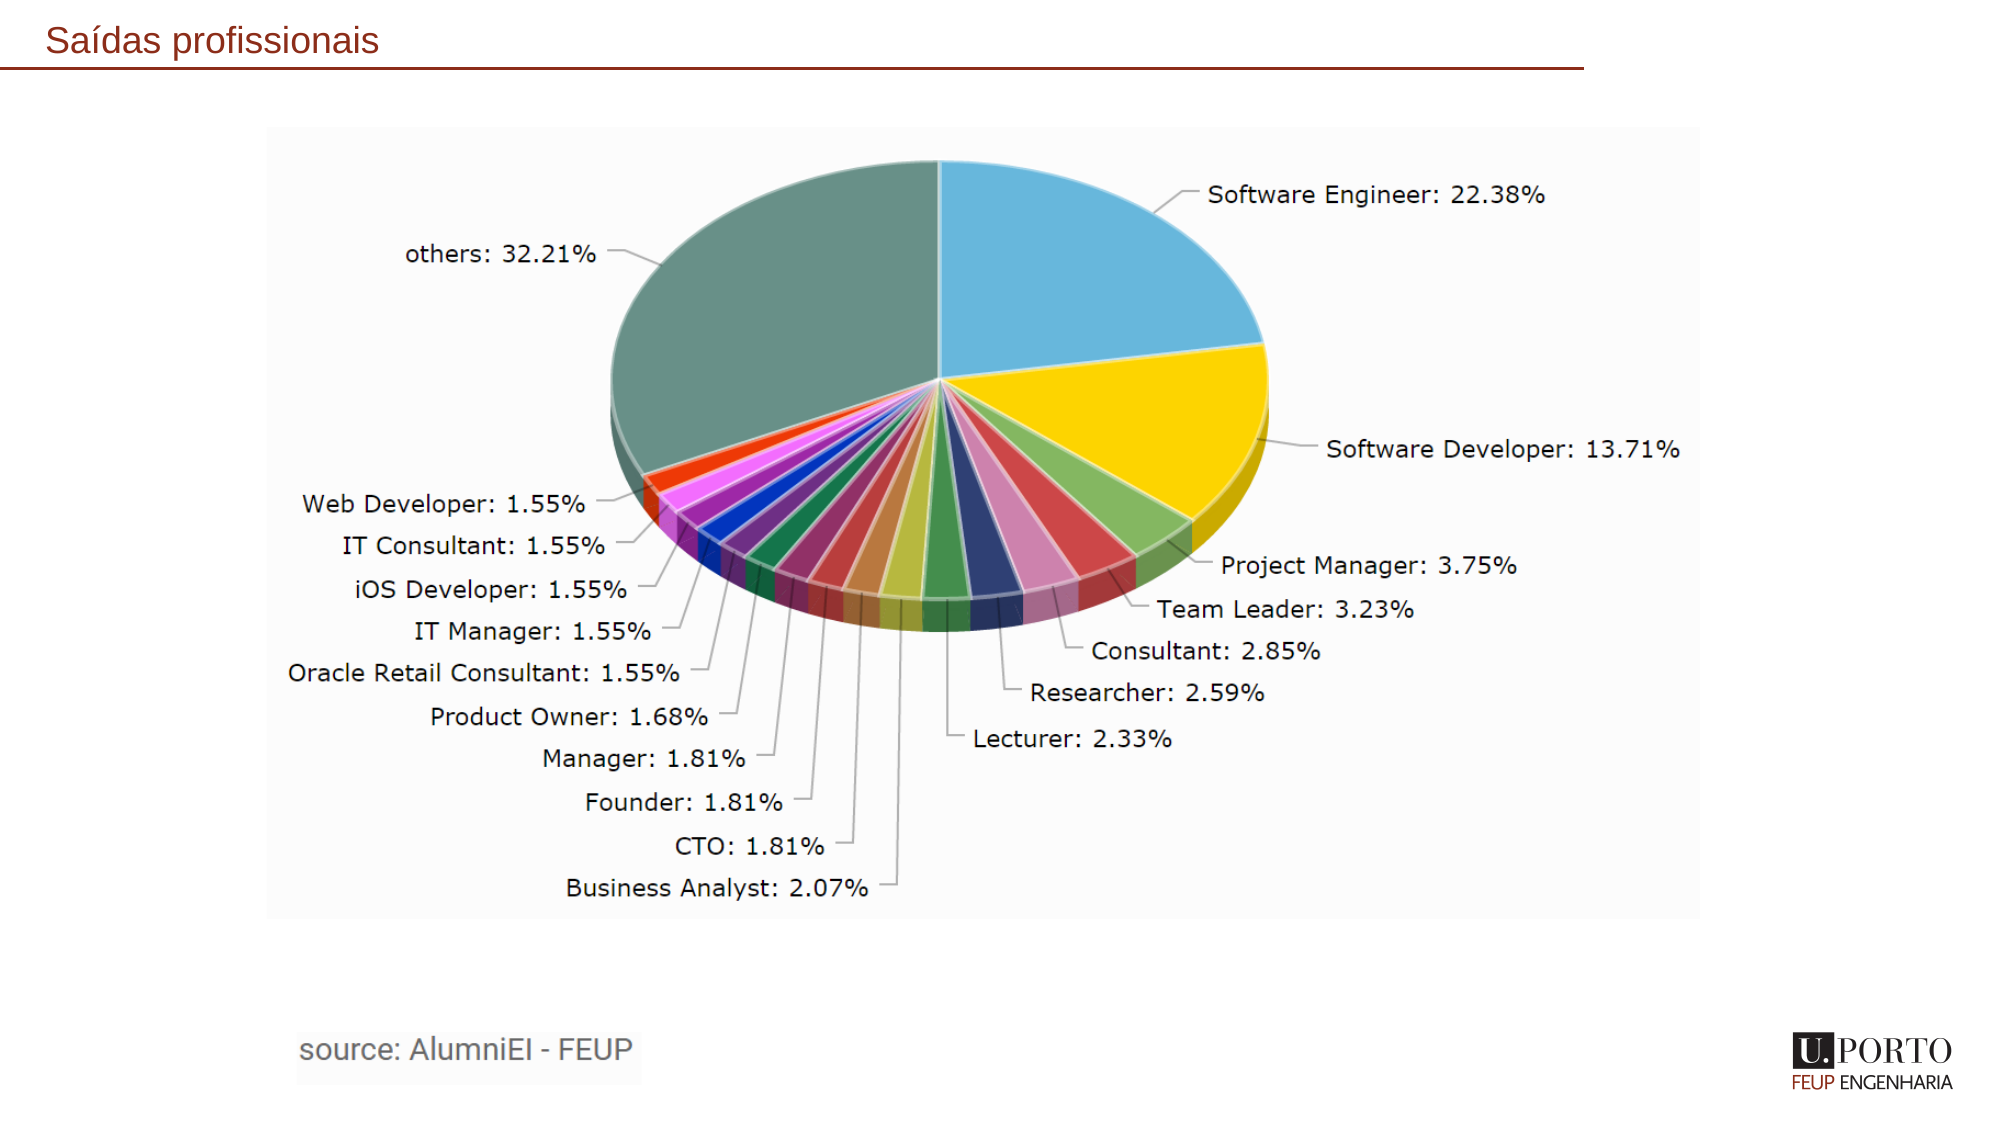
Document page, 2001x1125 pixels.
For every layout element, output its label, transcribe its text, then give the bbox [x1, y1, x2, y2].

text_box Saídas profissionais [30, 0, 1206, 64]
picture [1784, 1029, 1964, 1093]
picture [266, 127, 1700, 919]
picture [296, 1032, 642, 1085]
